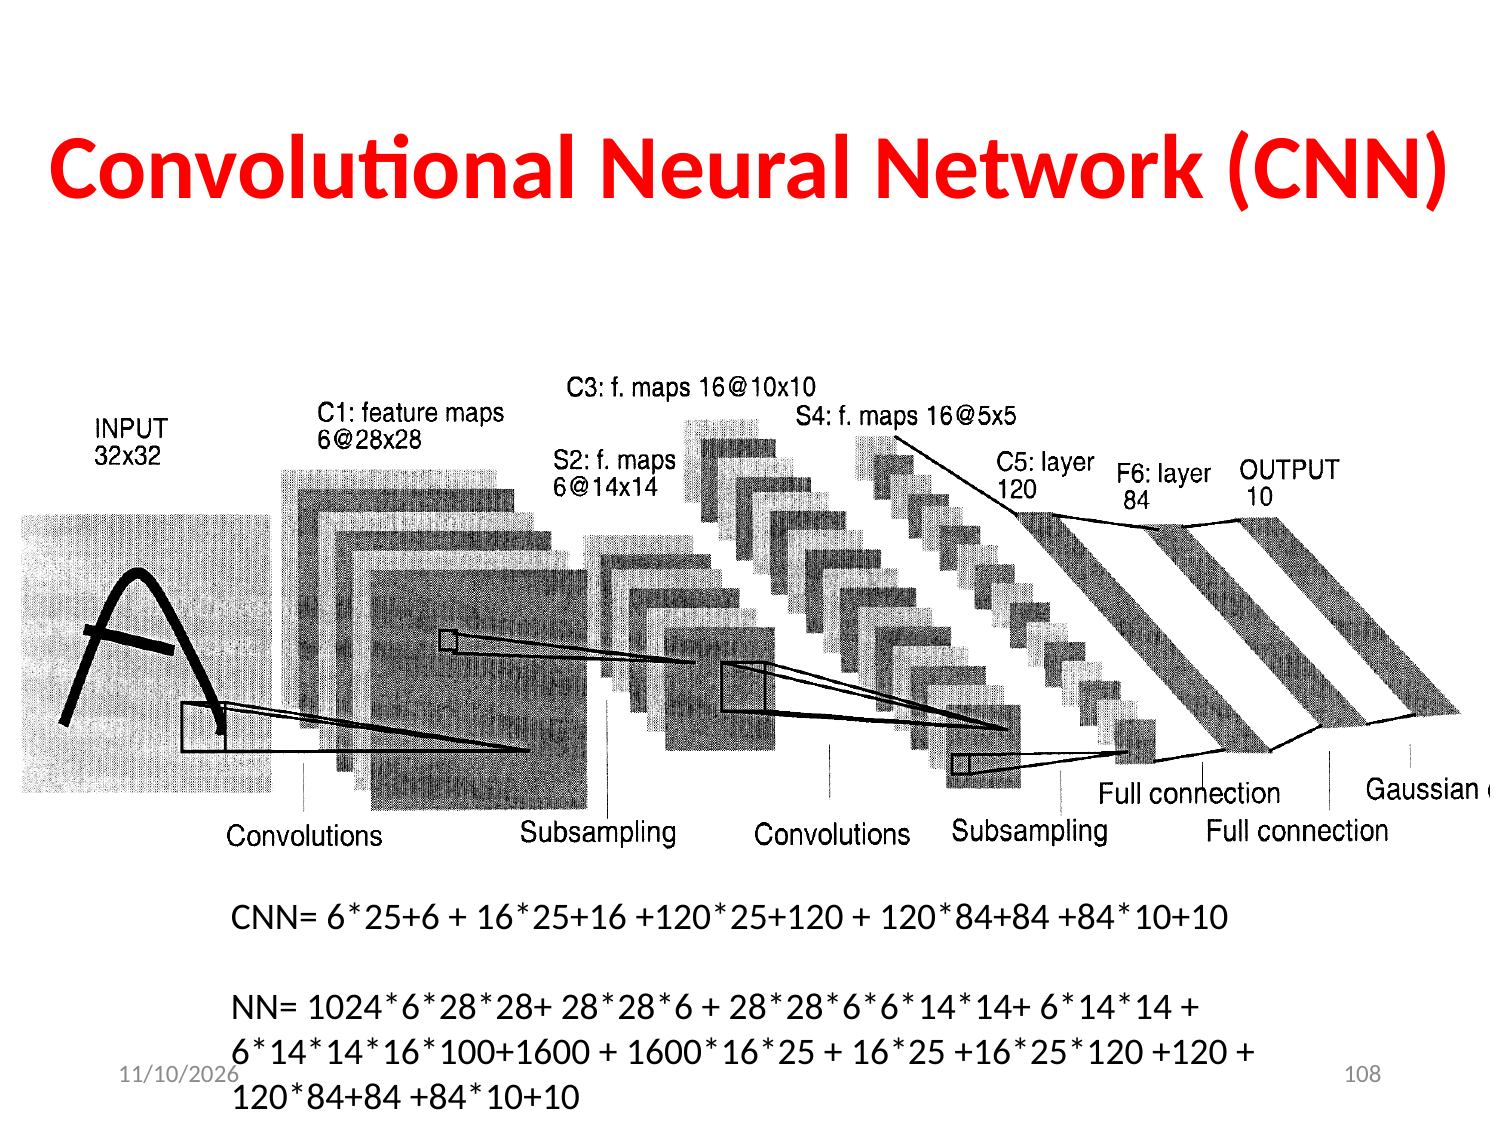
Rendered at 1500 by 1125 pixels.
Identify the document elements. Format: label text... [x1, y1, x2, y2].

text_box CNN= 6*25+6 + 16*25+16 +120*25+120 + 120*84+84 +84*10+10 NN= 1024*6*28*28+ 28*28*6 + 28*28*6*6*14*14+ 6*14*14 + 6*14*14*16*100+1600 + 1600*16*25 + 16*25 +16*25*120 +120 + 120*84+84 +84*10+10 [216, 885, 1436, 1125]
title Convolutional Neural Network (CNN) [33, 59, 1469, 278]
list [12, 367, 1490, 885]
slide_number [103, 1042, 216, 1103]
